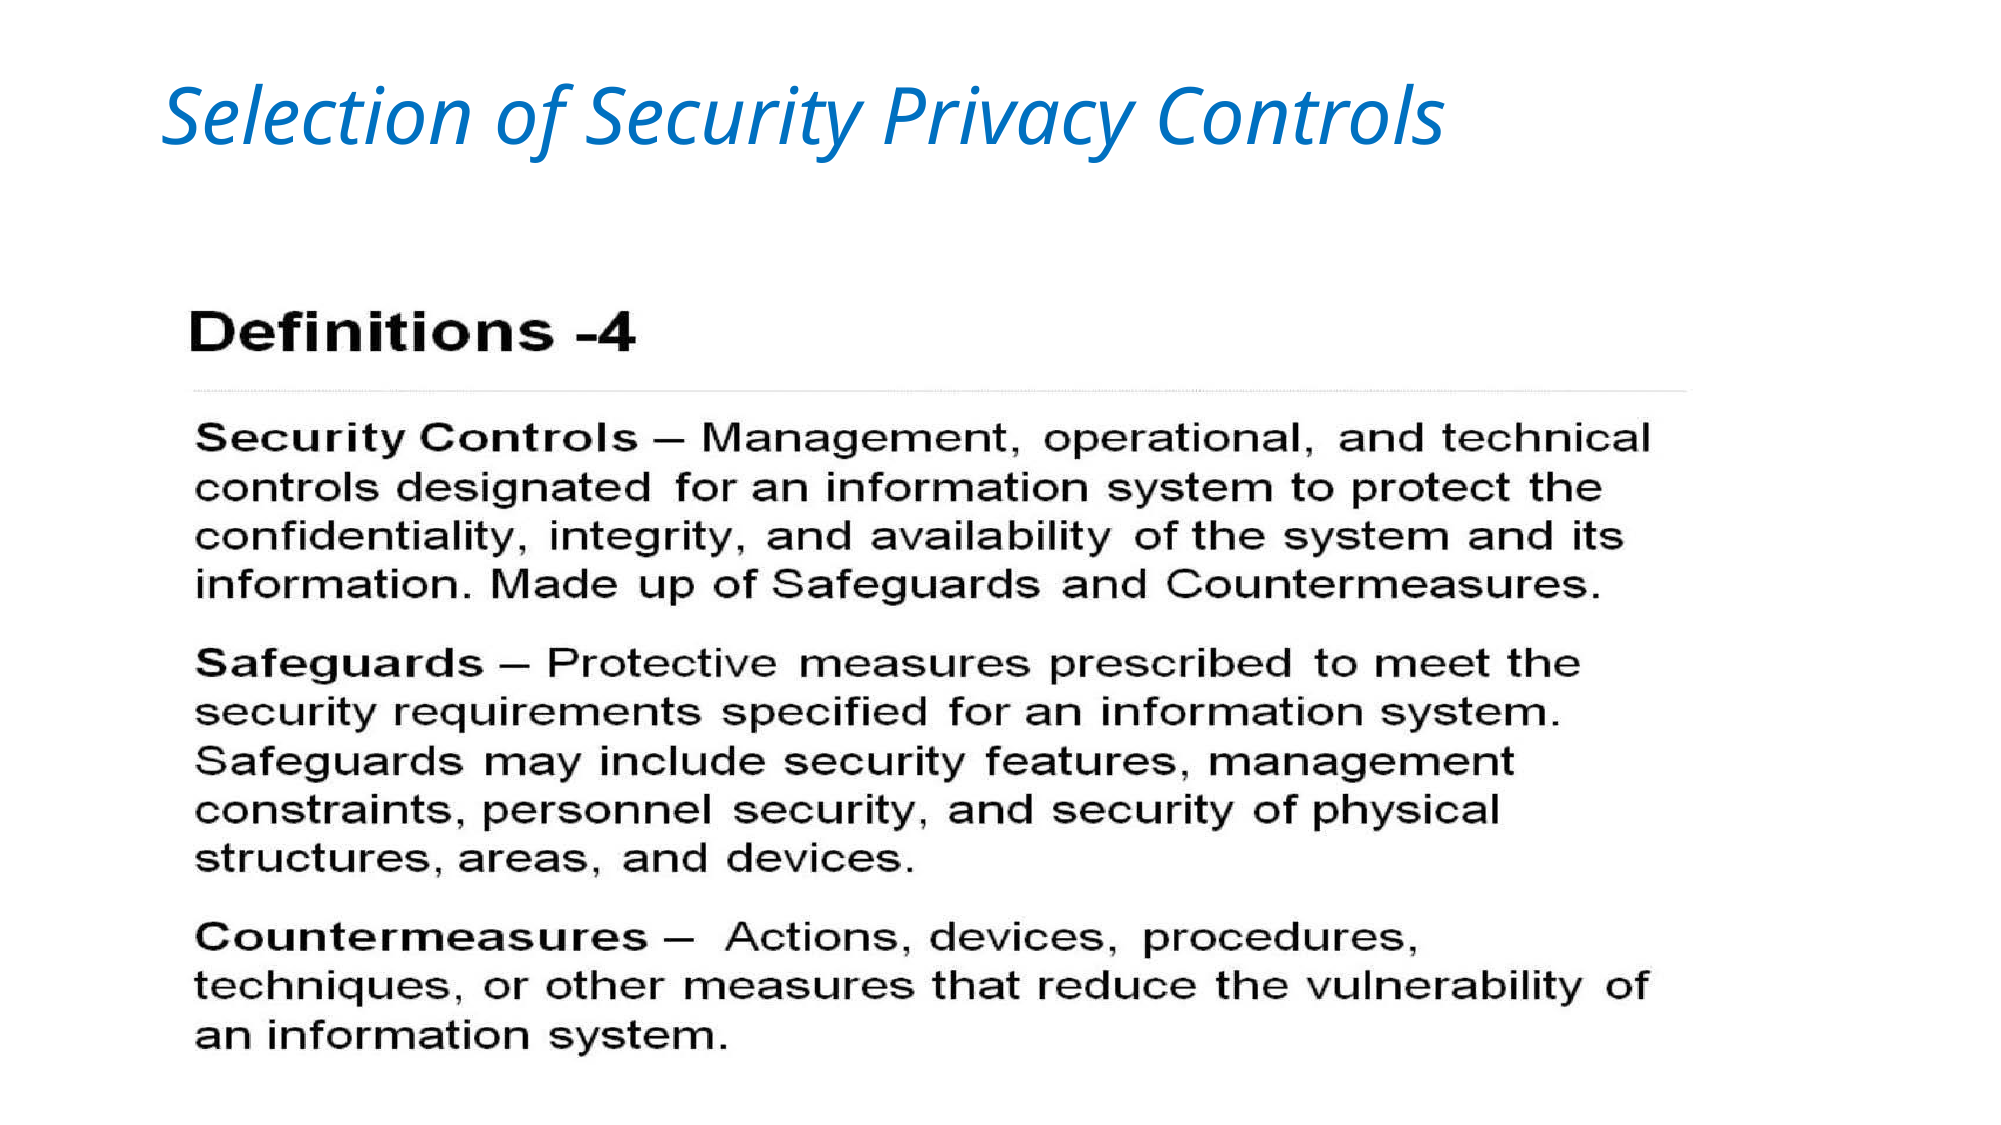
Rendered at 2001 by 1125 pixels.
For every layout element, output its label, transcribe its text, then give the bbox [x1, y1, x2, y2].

picture [127, 181, 1767, 1116]
title Selection of Security Privacy Controls [146, 10, 1872, 228]
